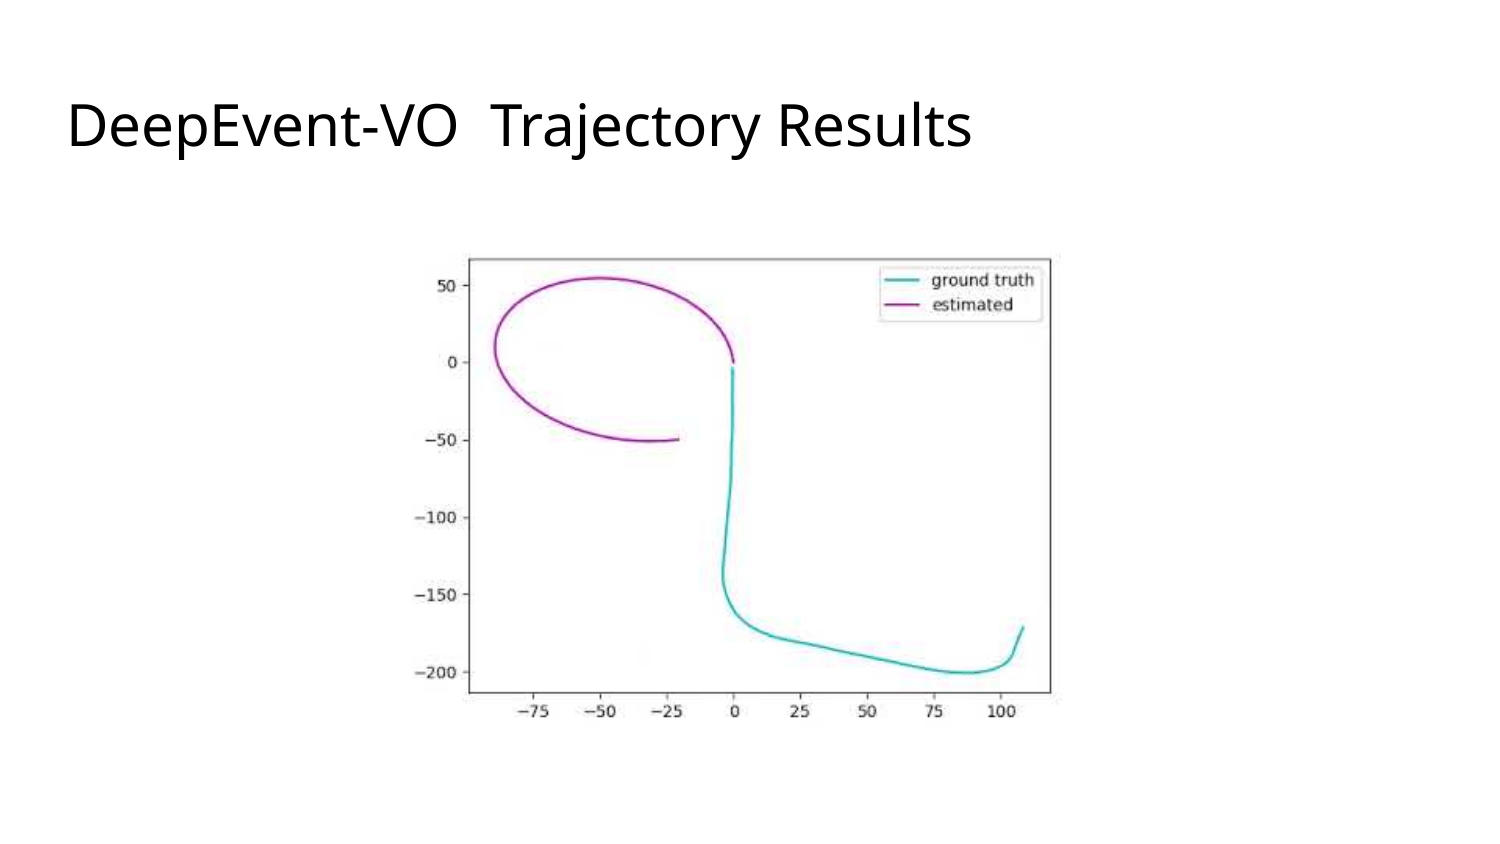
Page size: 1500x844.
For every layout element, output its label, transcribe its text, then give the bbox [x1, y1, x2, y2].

picture [374, 191, 1126, 755]
title DeepEvent-VO Trajectory Results [51, 72, 1449, 167]
